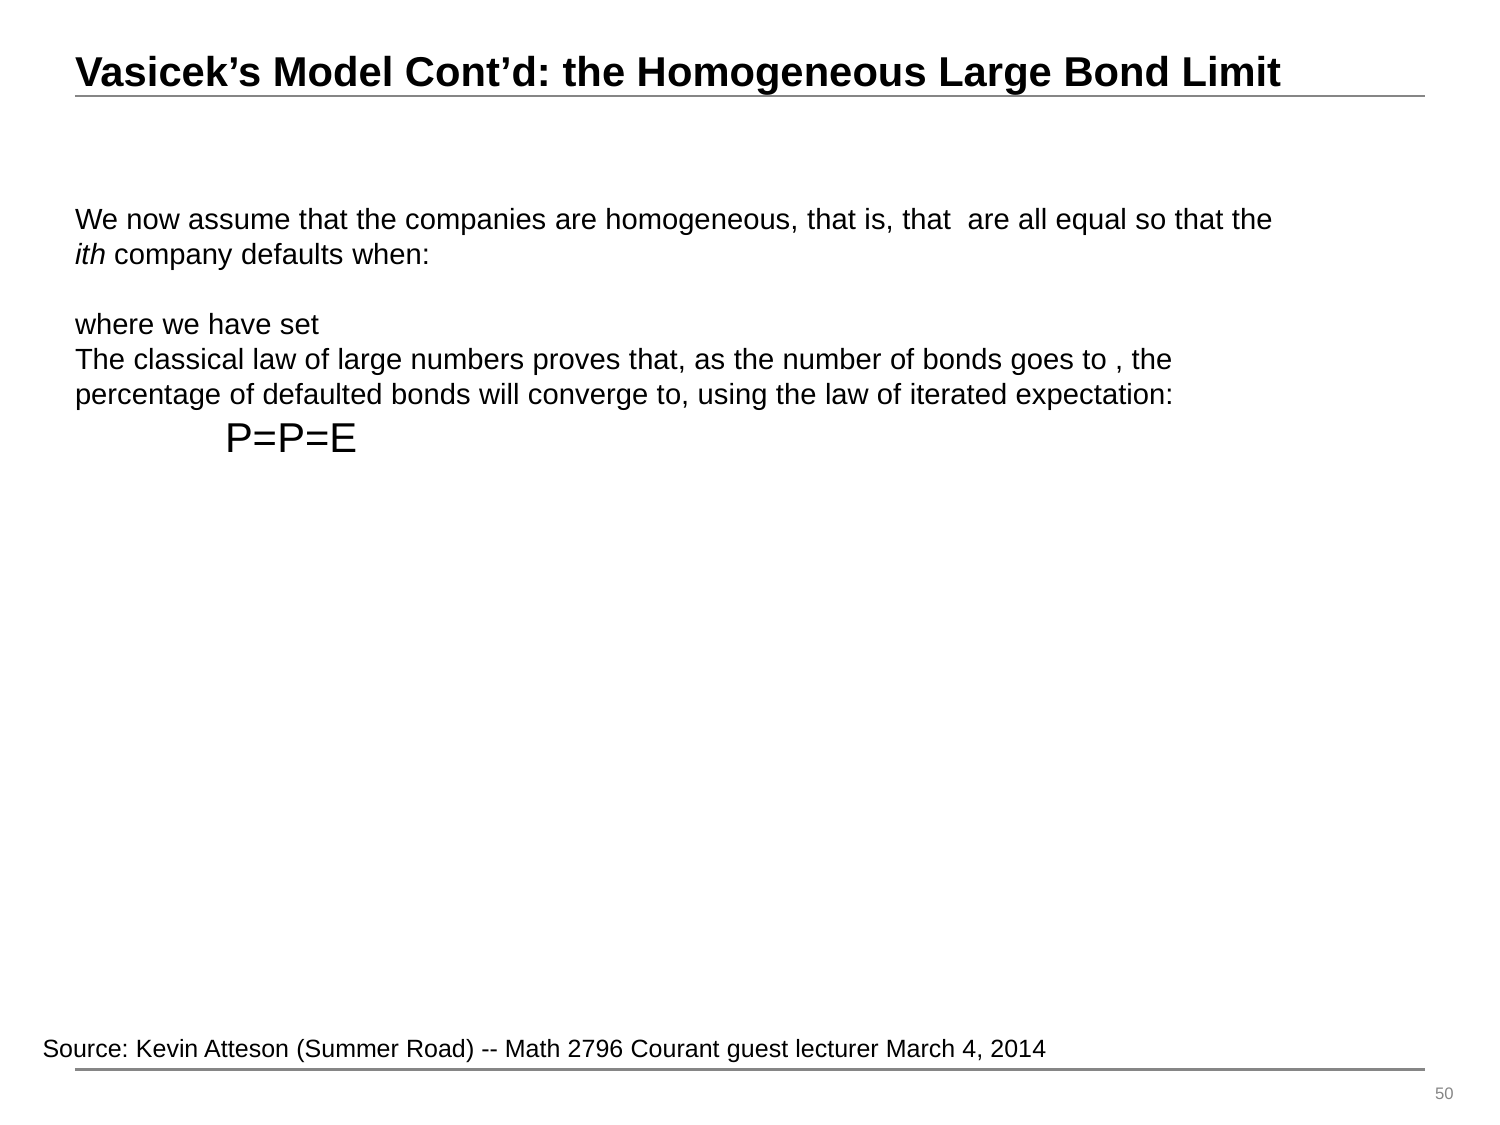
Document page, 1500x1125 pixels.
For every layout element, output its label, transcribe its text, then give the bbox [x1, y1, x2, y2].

title Vasicek’s Model Cont’d: the Homogeneous Large Bond Limit [75, 45, 1424, 96]
text_box Source: Kevin Atteson (Summer Road) -- Math 2796 Courant guest lecturer March 4, 2014 [27, 1025, 1062, 1070]
